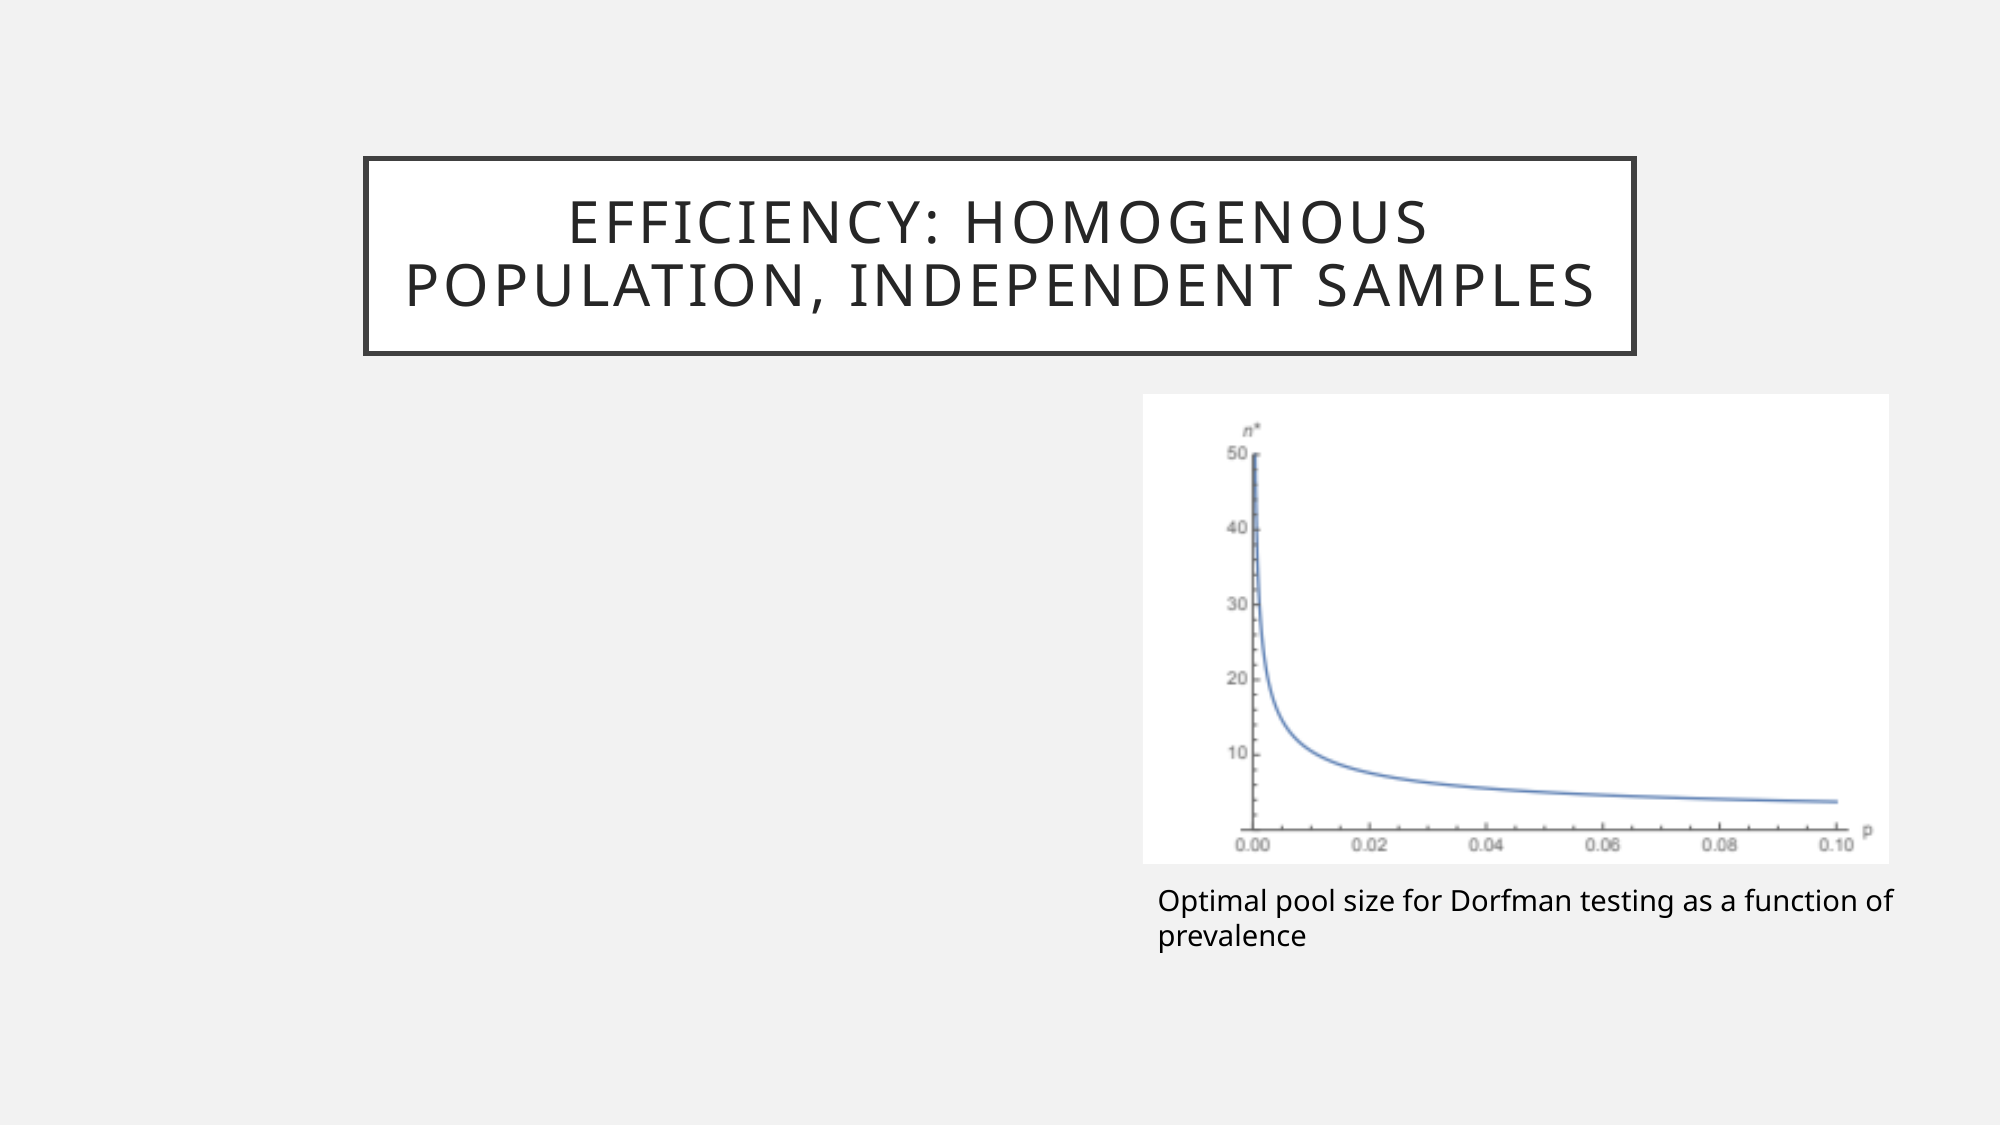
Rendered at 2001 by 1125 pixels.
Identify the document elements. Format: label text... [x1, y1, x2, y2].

title Efficiency: Homogenous population, independent samples [363, 156, 1637, 356]
text_box Optimal pool size for Dorfman testing as a function of prevalence [1142, 874, 1975, 960]
picture [1142, 394, 1889, 864]
